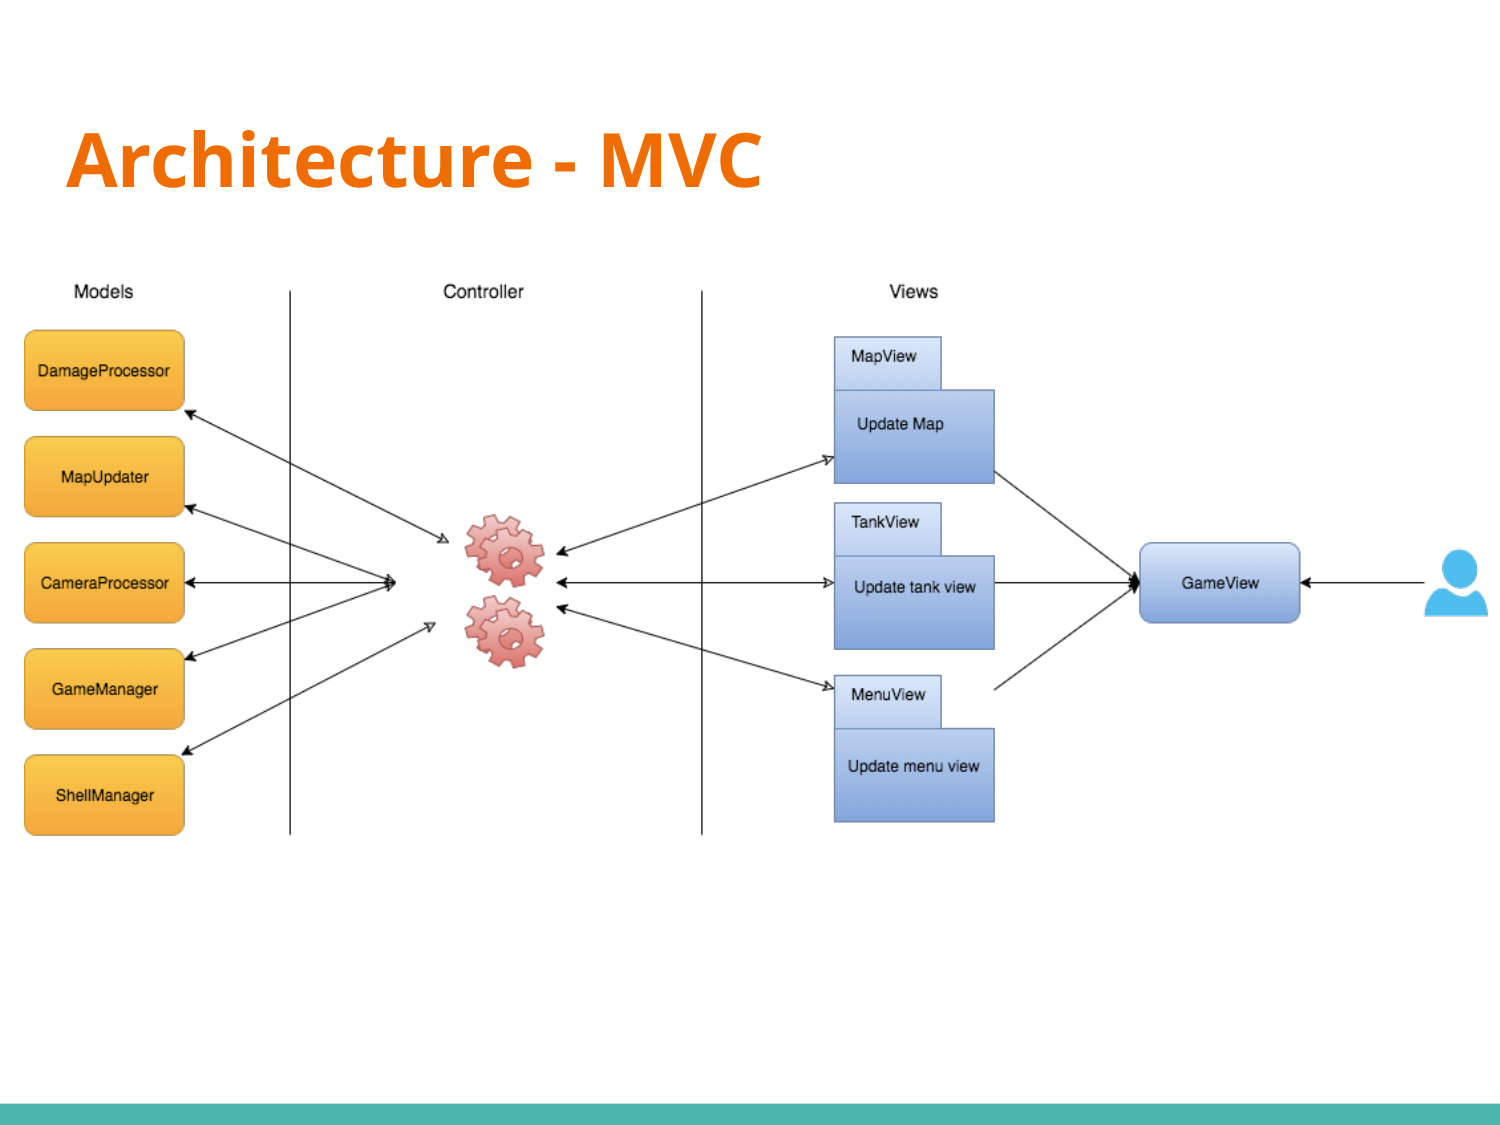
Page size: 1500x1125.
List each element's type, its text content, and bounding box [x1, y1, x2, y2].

title Architecture - MVC [51, 97, 1449, 252]
picture [24, 276, 1489, 838]
